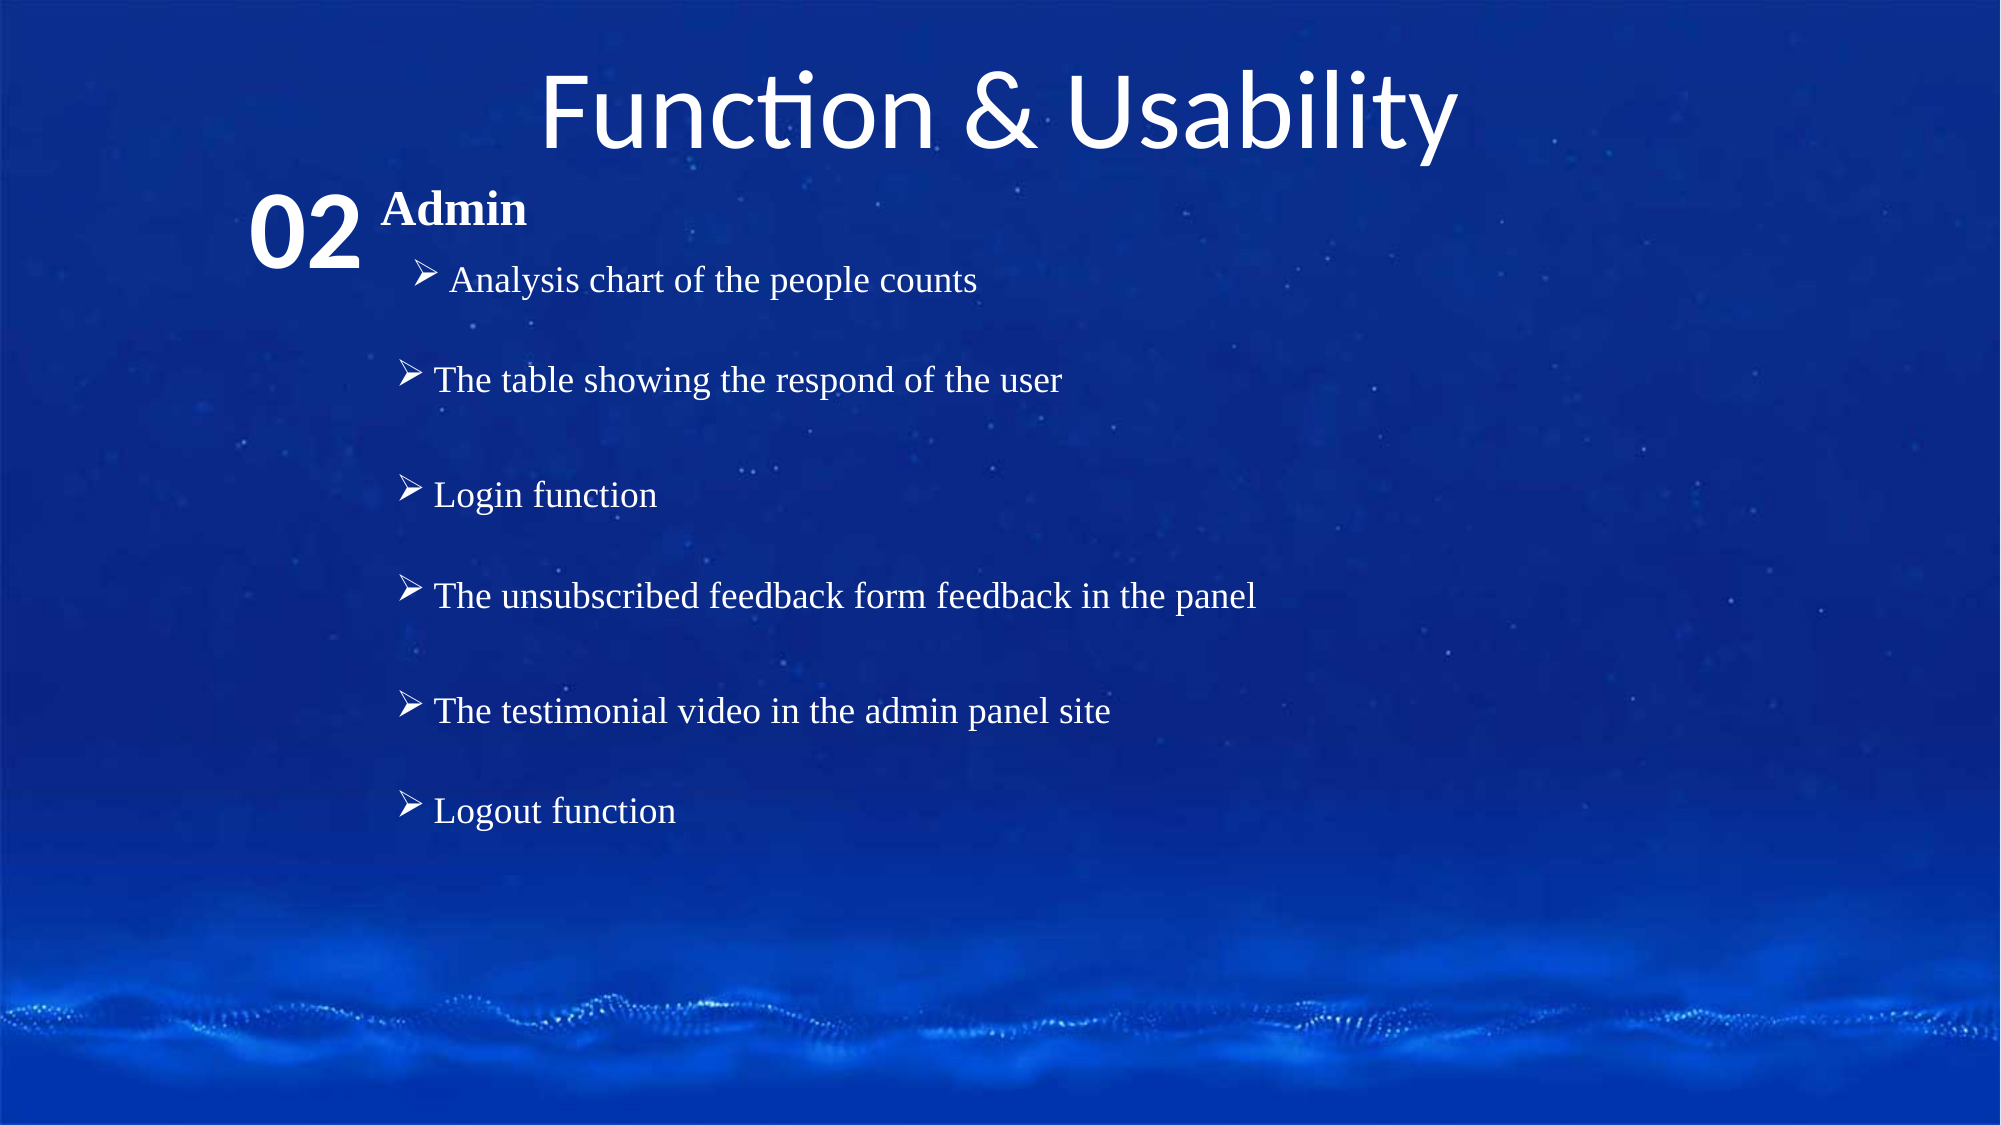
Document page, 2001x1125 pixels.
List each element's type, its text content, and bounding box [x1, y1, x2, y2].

text_box The unsubscribed feedback form feedback in the panel [381, 563, 1297, 623]
picture [0, 0, 2001, 1125]
text_box Function & Usability [0, 28, 2000, 179]
text_box Logout function [381, 778, 1004, 839]
text_box The testimonial video in the admin panel site [381, 678, 1219, 739]
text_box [0, 149, 1163, 533]
